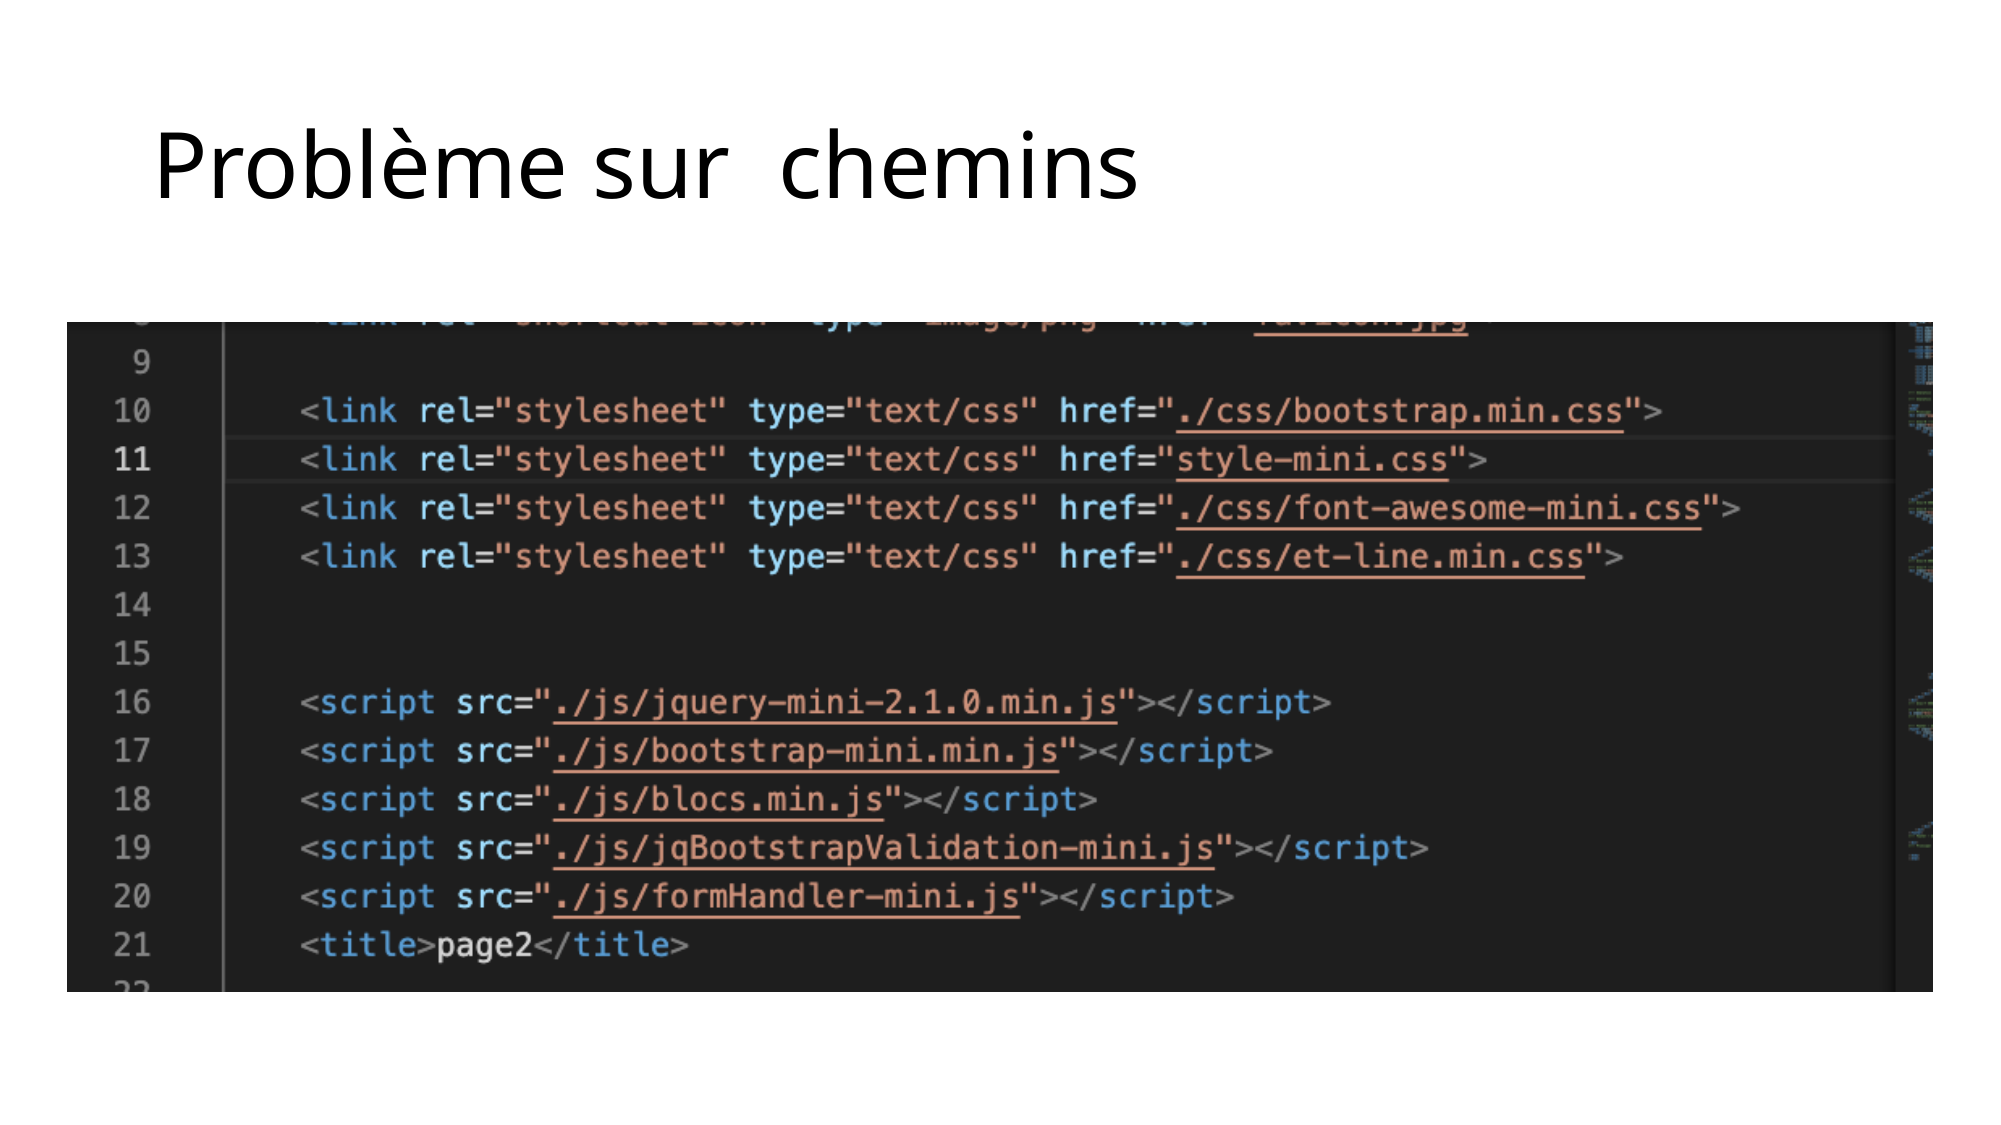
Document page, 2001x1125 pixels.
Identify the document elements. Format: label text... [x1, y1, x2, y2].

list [67, 322, 1933, 992]
title Problème sur chemins [137, 59, 1863, 278]
